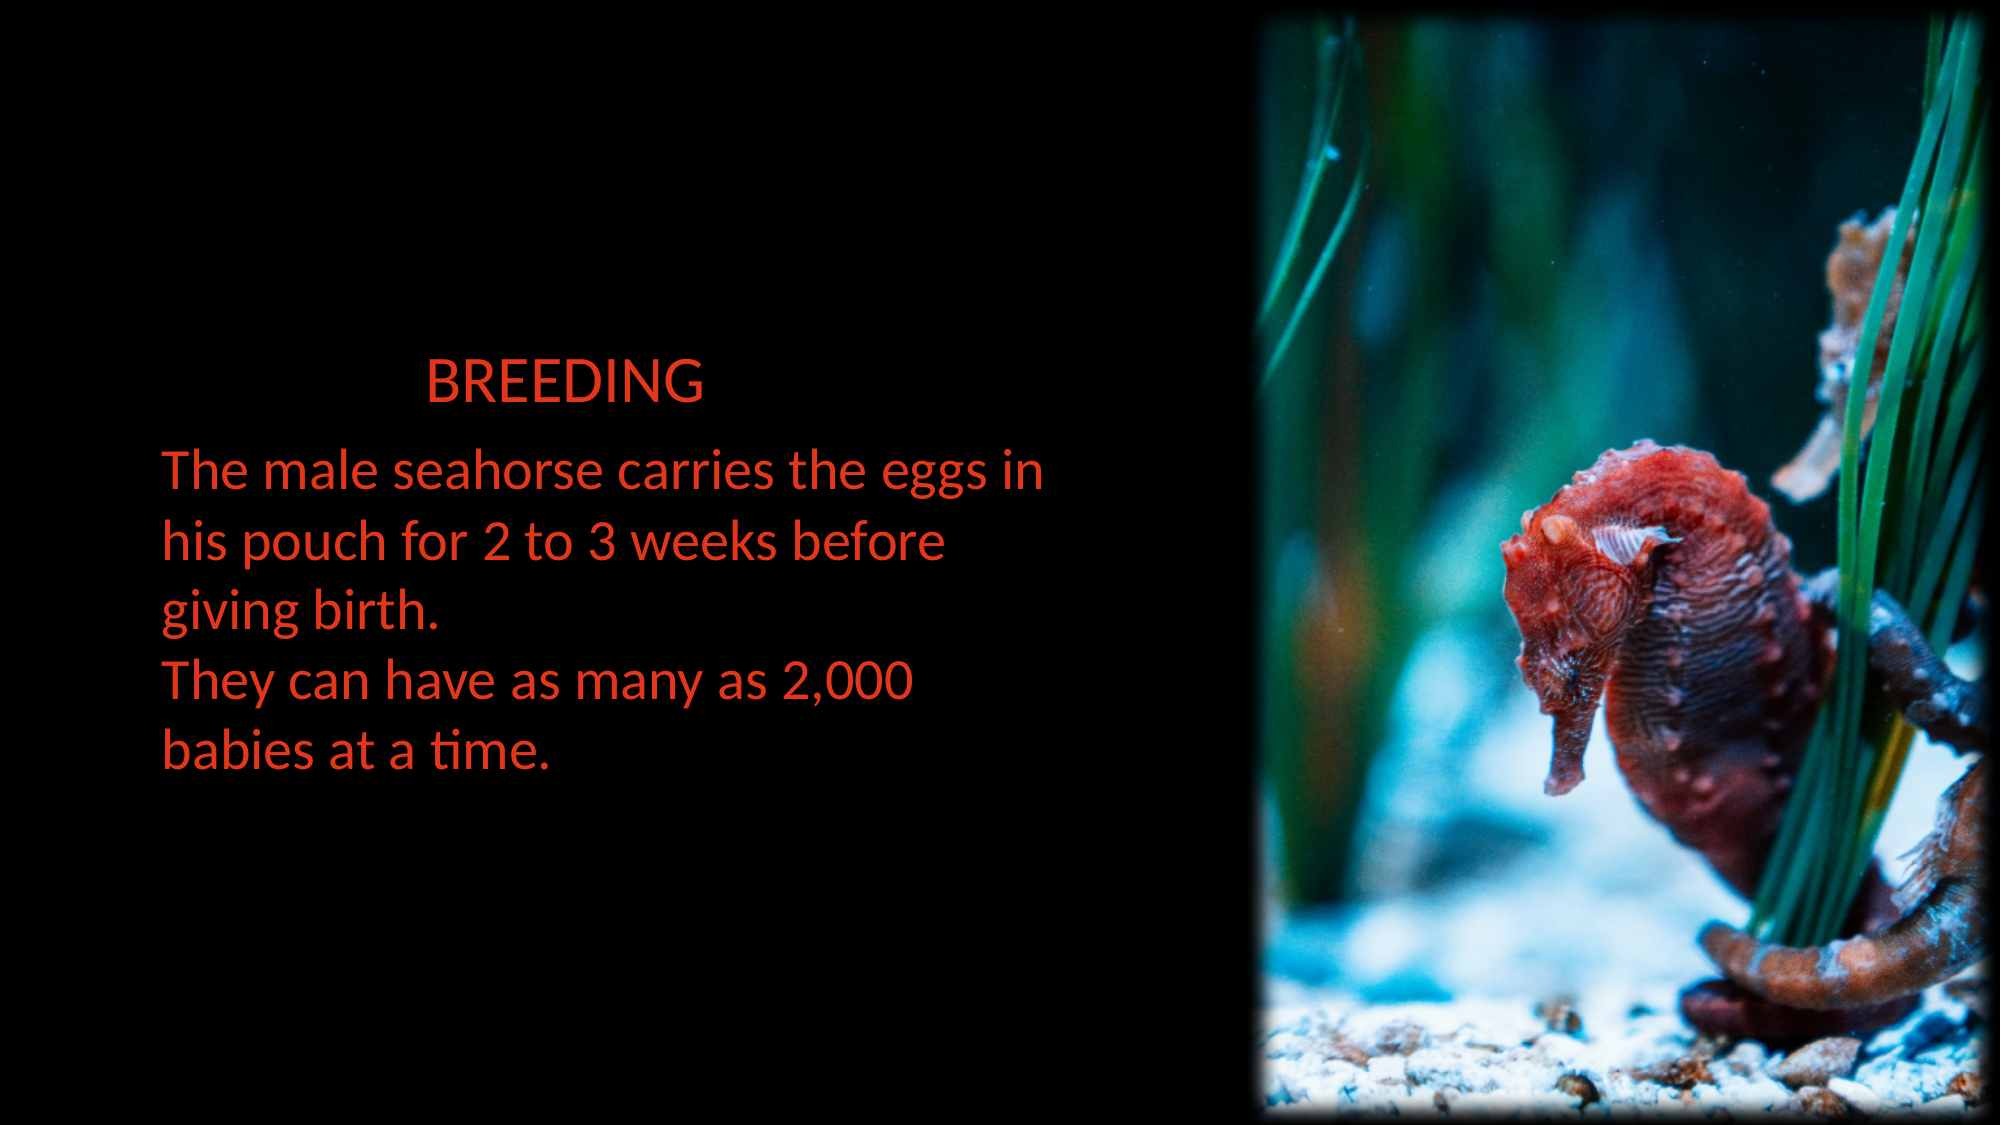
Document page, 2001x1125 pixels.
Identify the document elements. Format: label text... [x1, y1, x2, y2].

text_box The male seahorse carries the eggs in his pouch for 2 to 3 weeks before giving birth. They can have as many as 2,000 babies at a time. [146, 424, 1064, 859]
text_box BREEDING [383, 328, 748, 423]
picture [1245, 2, 1997, 1125]
